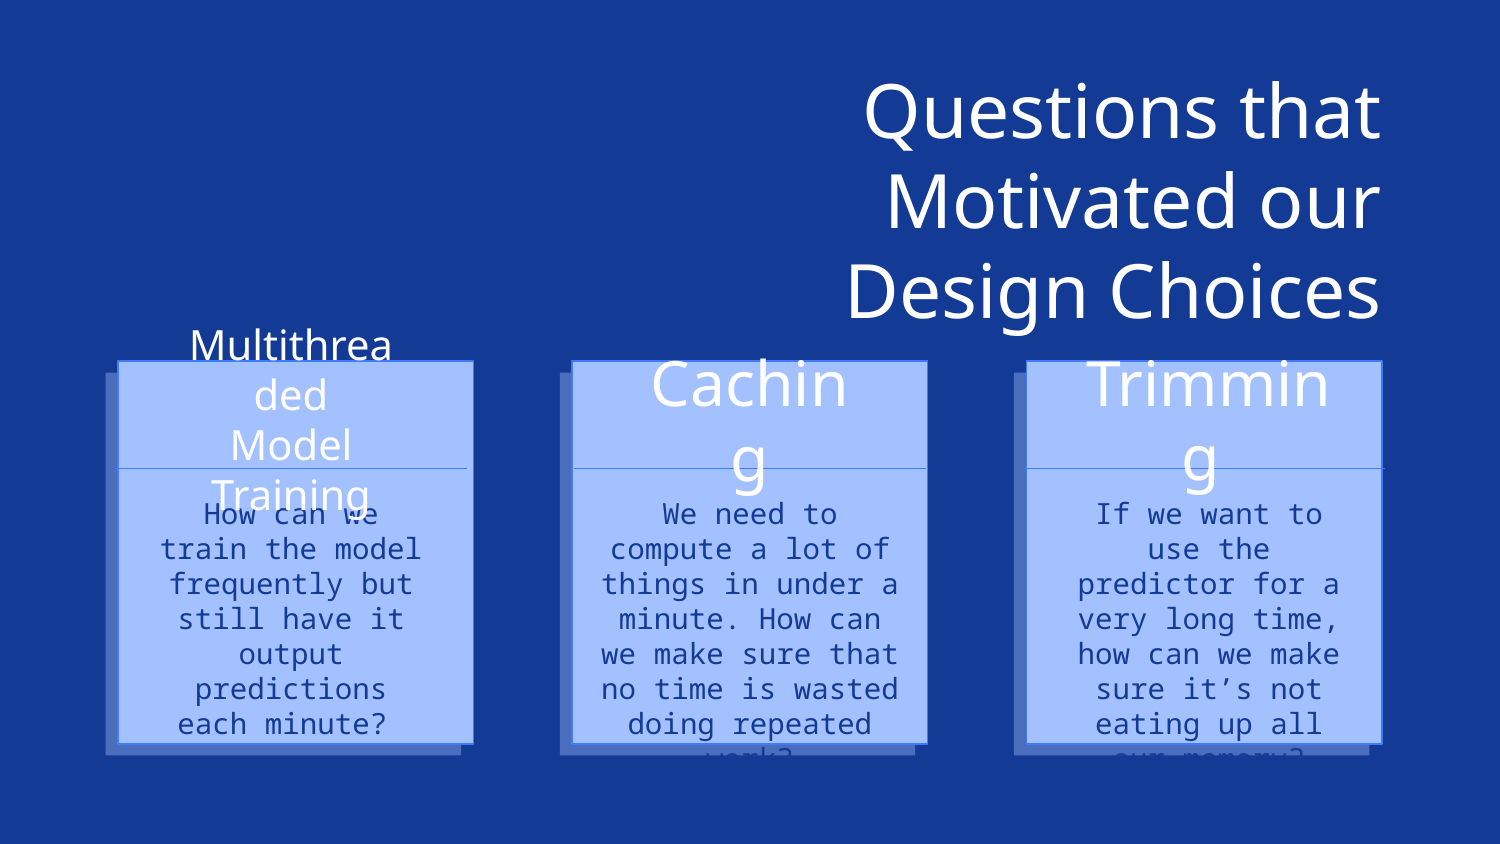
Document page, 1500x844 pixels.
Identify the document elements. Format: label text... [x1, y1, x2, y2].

title Trimming [1059, 389, 1359, 448]
subtitle How can we train the model frequently but still have it output predictions each minute? [141, 480, 441, 714]
subtitle We need to compute a lot of things in under a minute. How can we make sure that no time is wasted doing repeated work? [584, 480, 916, 714]
title Multithreaded Model Training [171, 377, 411, 460]
title Questions that Motivated our Design Choices [711, 48, 1397, 155]
subtitle If we want to use the predictor for a very long time, how can we make sure it’s not eating up all our memory? [1059, 480, 1359, 714]
title Caching [627, 377, 873, 460]
